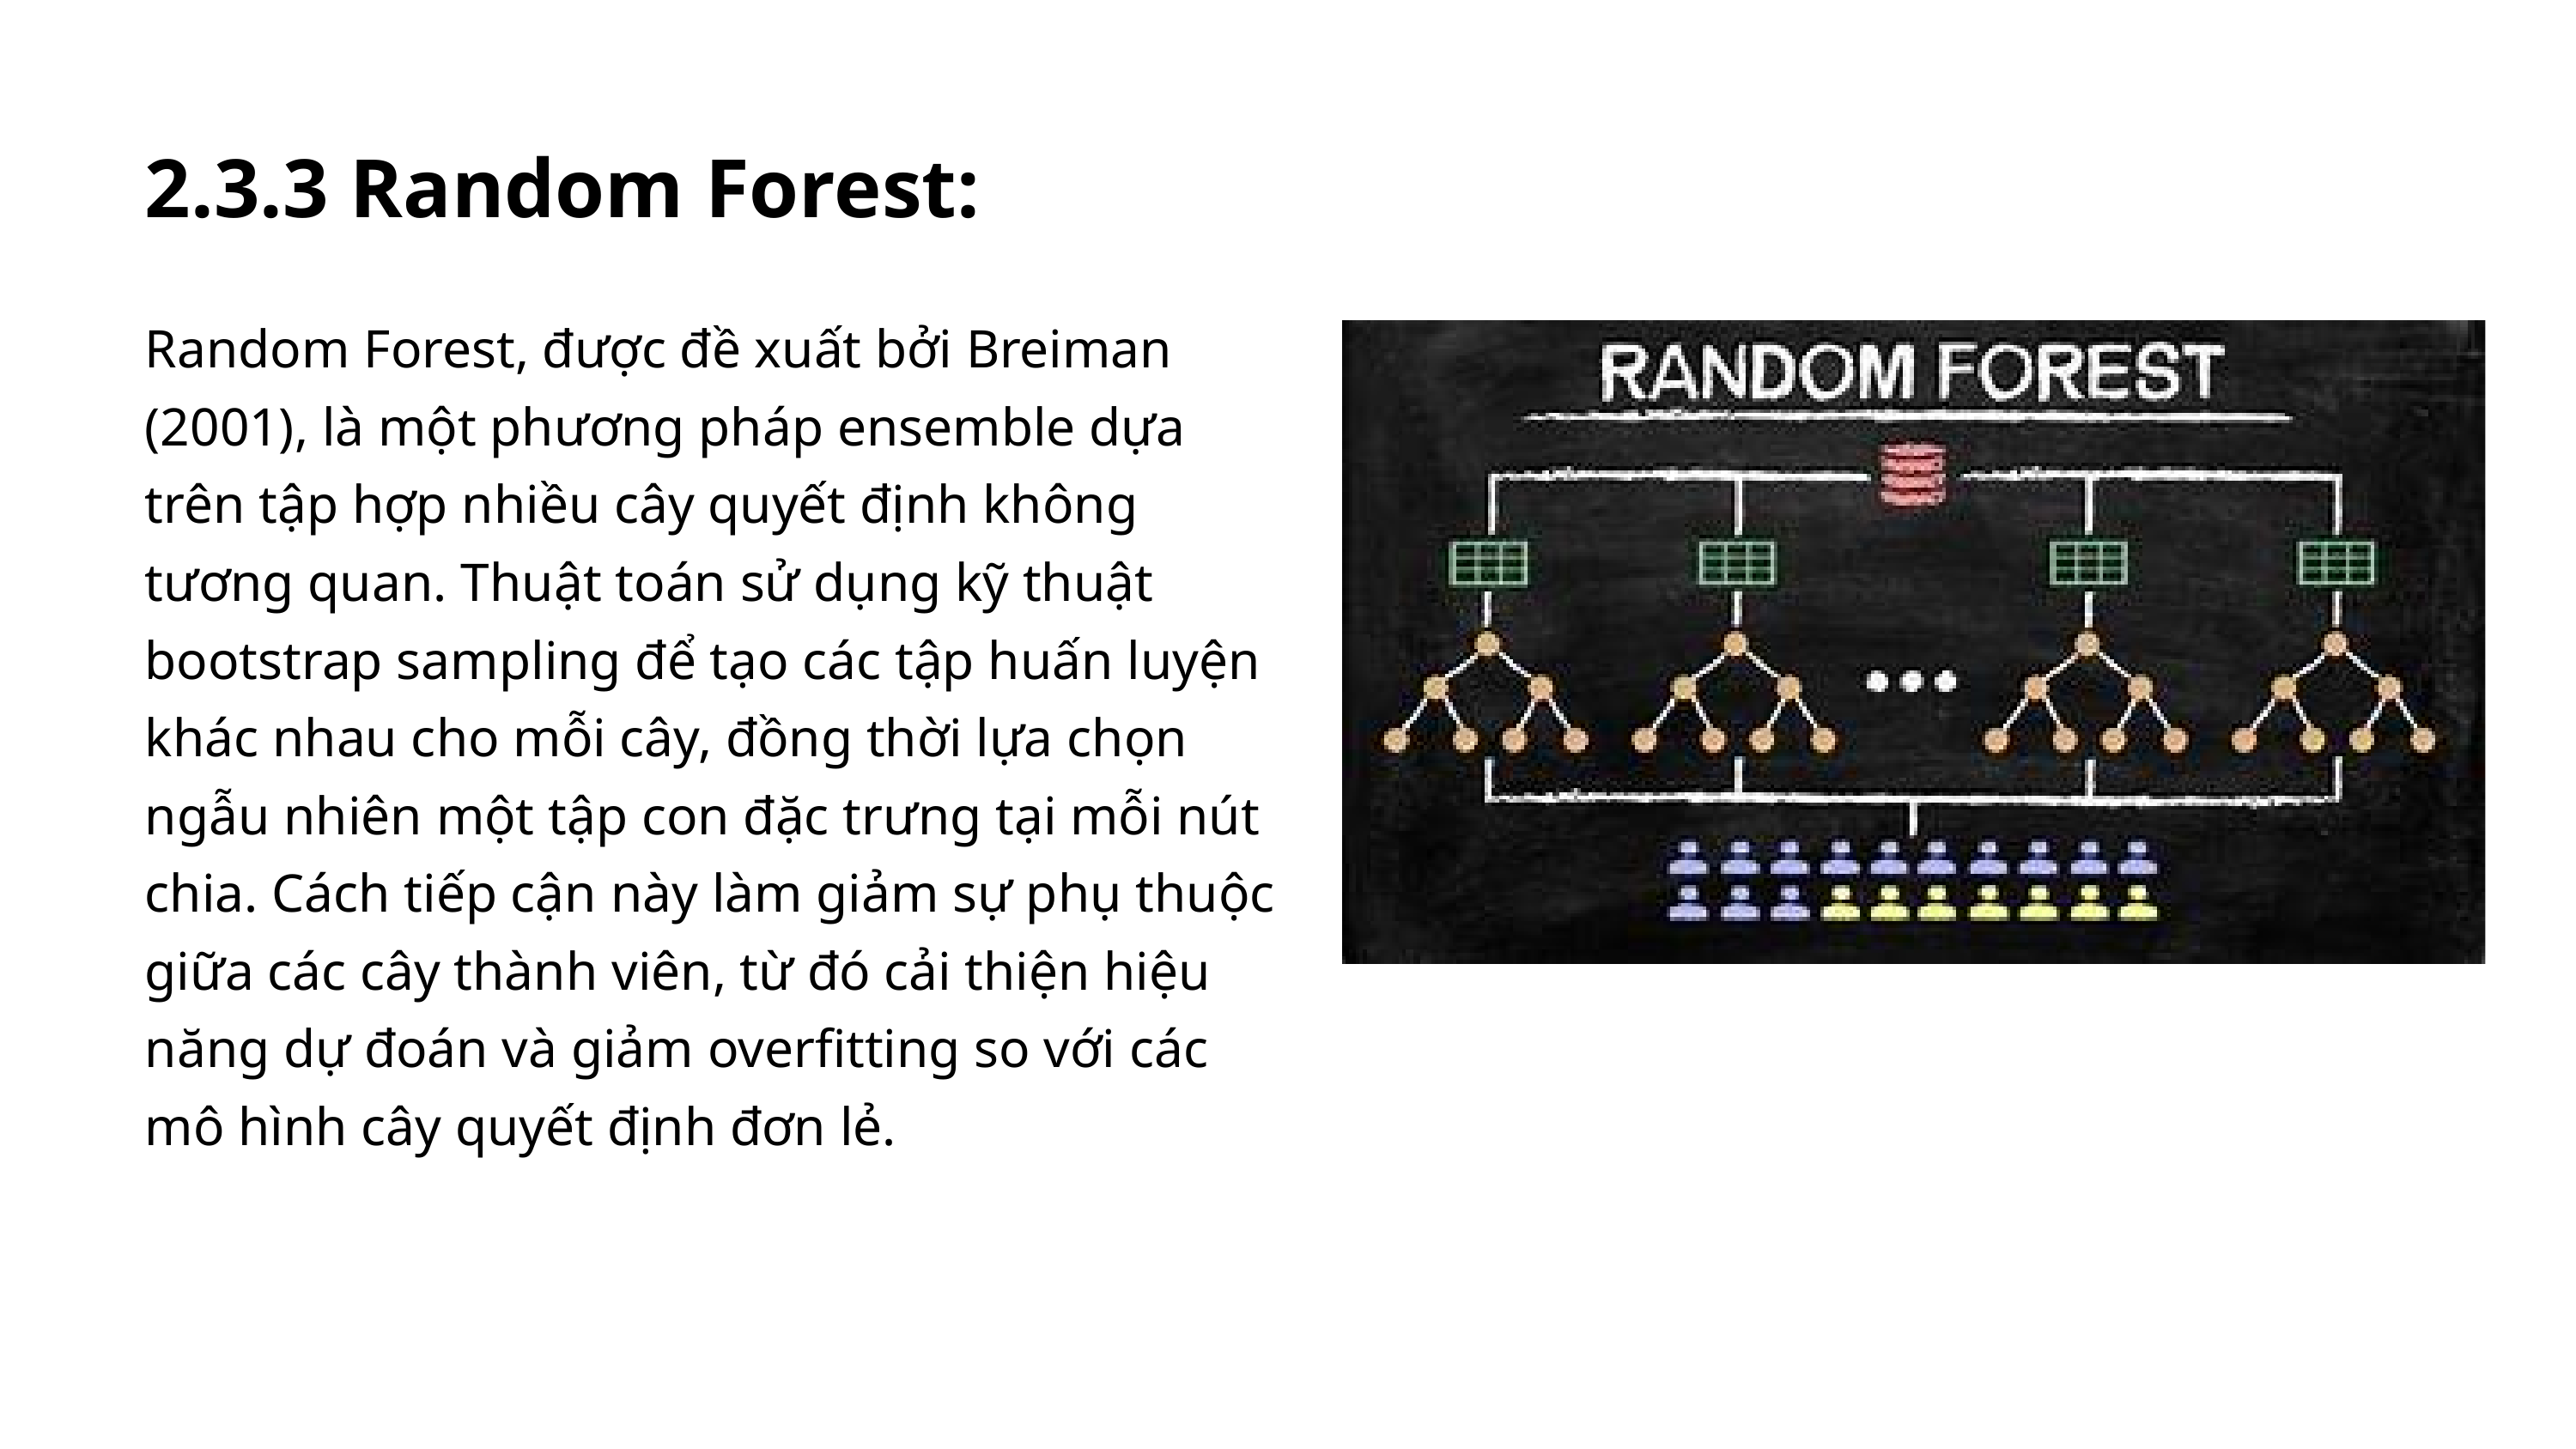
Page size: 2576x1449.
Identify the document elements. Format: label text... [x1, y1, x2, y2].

text_box 2.3.3 Random Forest: [144, 120, 1428, 233]
text_box [1342, 320, 2486, 964]
text_box Random Forest, được đề xuất bởi Breiman (2001), là một phương pháp ensemble dựa trên tập hợp nhiều cây quyết định không tương quan. Thuật toán sử dụng kỹ thuật bootstrap sampling để tạo các tập huấn luyện khác nhau cho mỗi cây, đồng thời lựa chọn ngẫu nhiên một tập con đặc trưng tại mỗi nút chia. Cách tiếp cận này làm giảm sự phụ thuộc giữa các cây thành viên, từ đó cải thiện hiệu năng dự đoán và giảm overfitting so với các mô hình cây quyết định đơn lẻ. [144, 300, 1289, 1156]
